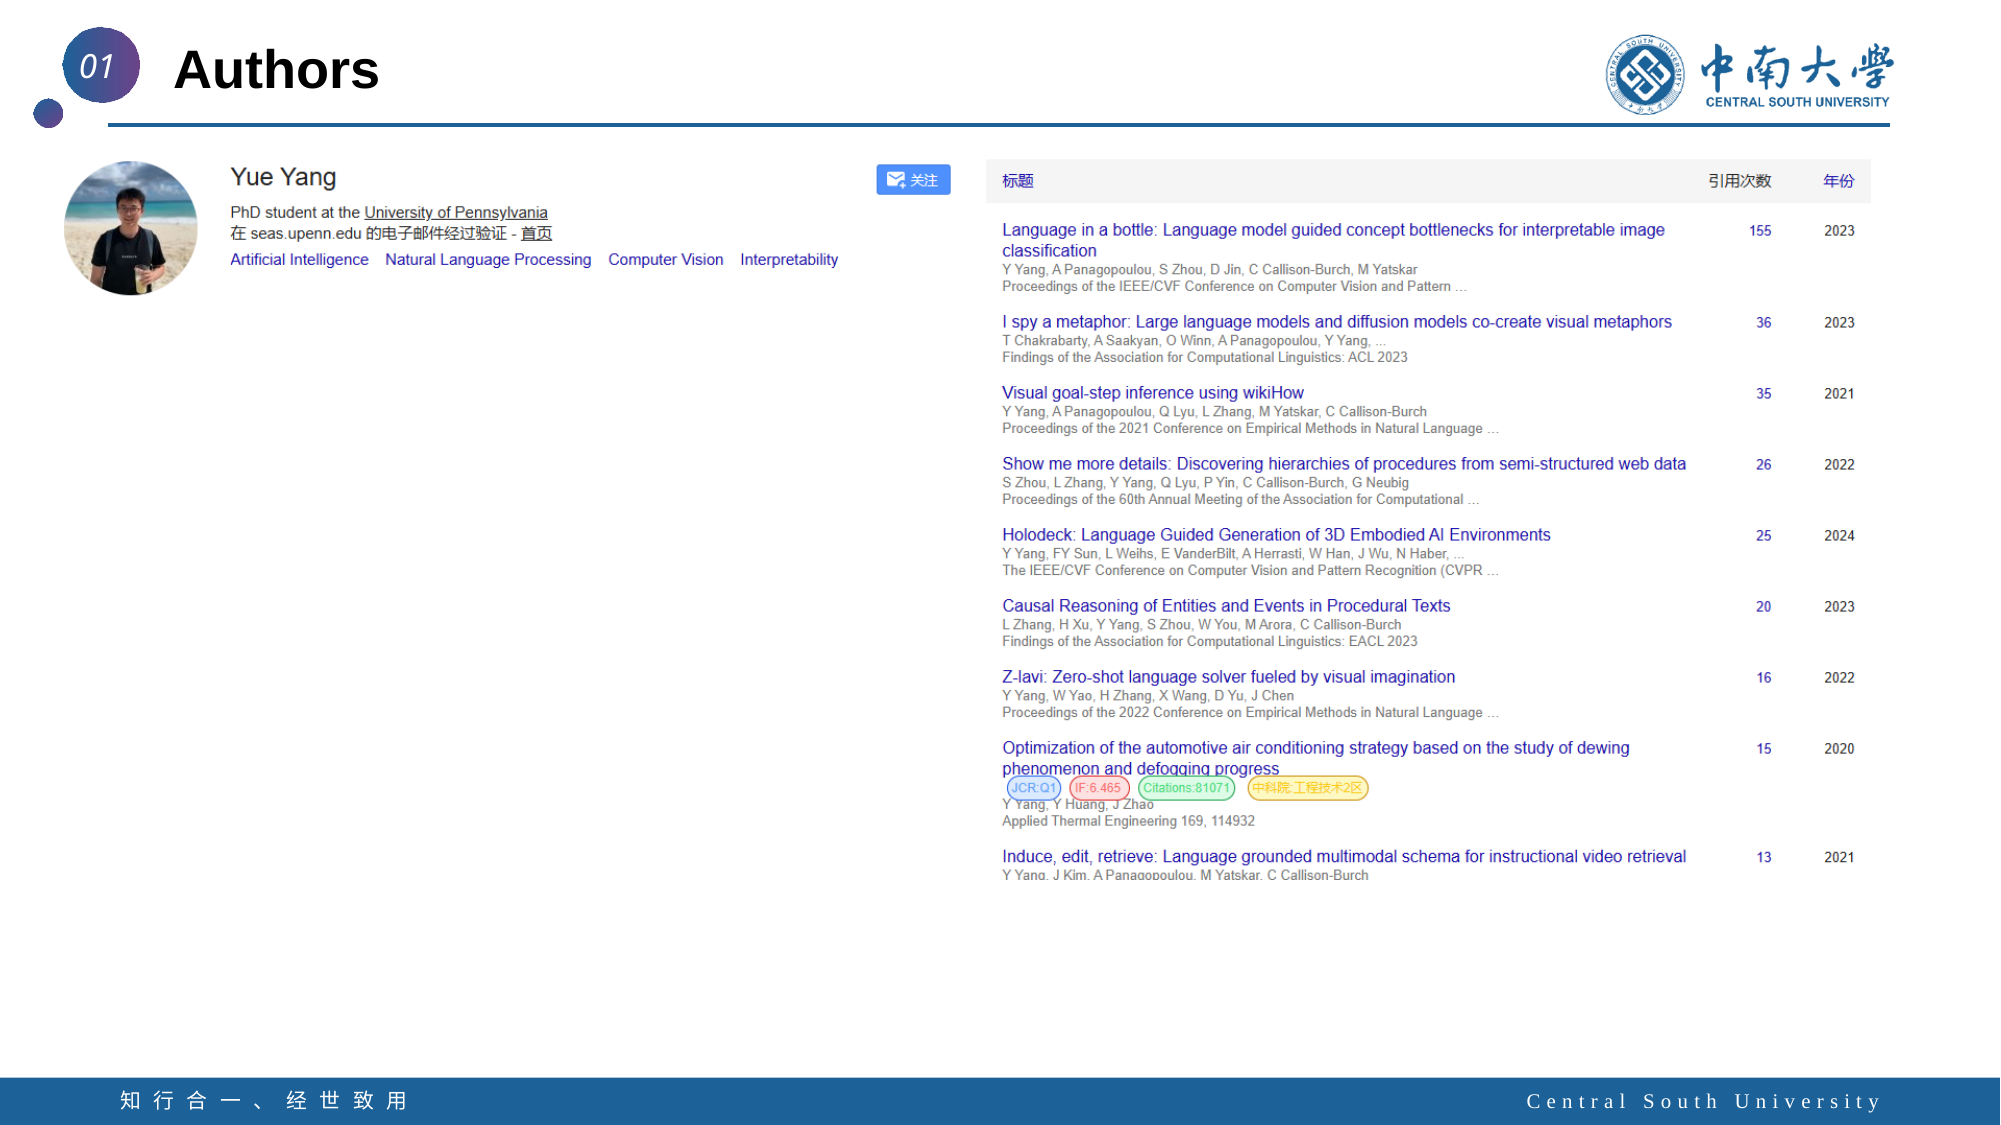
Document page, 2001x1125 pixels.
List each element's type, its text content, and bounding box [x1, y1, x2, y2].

text_box Central South University [1511, 1080, 1894, 1120]
text_box Authors [173, 24, 1065, 108]
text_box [33, 26, 153, 128]
text_box [0, 1077, 2000, 1125]
text_box 知行合一、经世致用 [105, 1080, 423, 1120]
text_box [158, 0, 1050, 118]
picture [1595, 28, 1907, 121]
picture [62, 150, 1874, 880]
